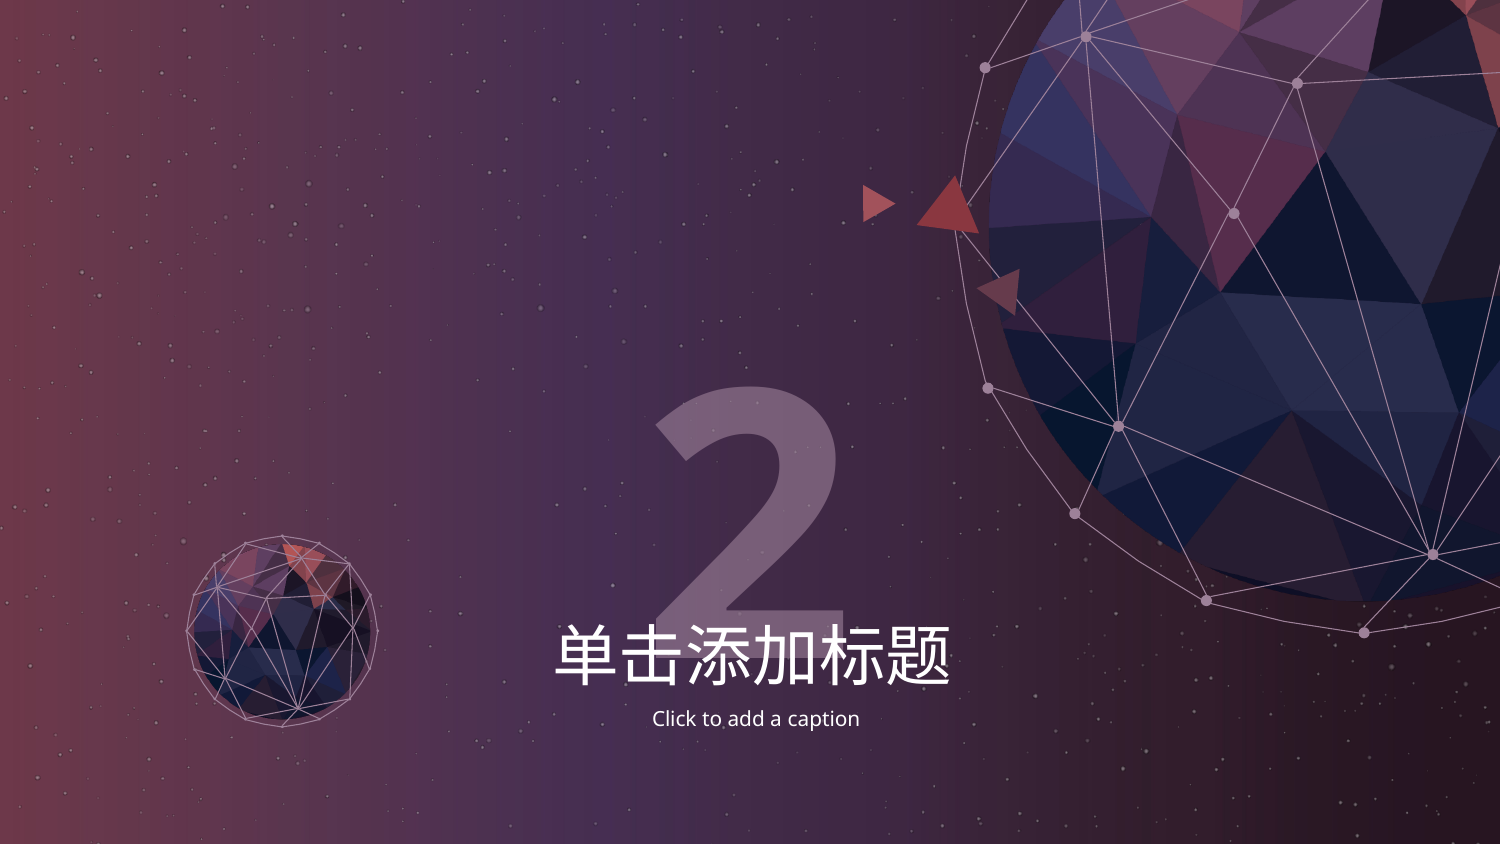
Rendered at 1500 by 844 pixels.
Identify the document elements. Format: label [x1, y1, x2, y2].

text_box [948, 0, 1500, 639]
text_box [0, 0, 1500, 844]
text_box [185, 534, 380, 729]
